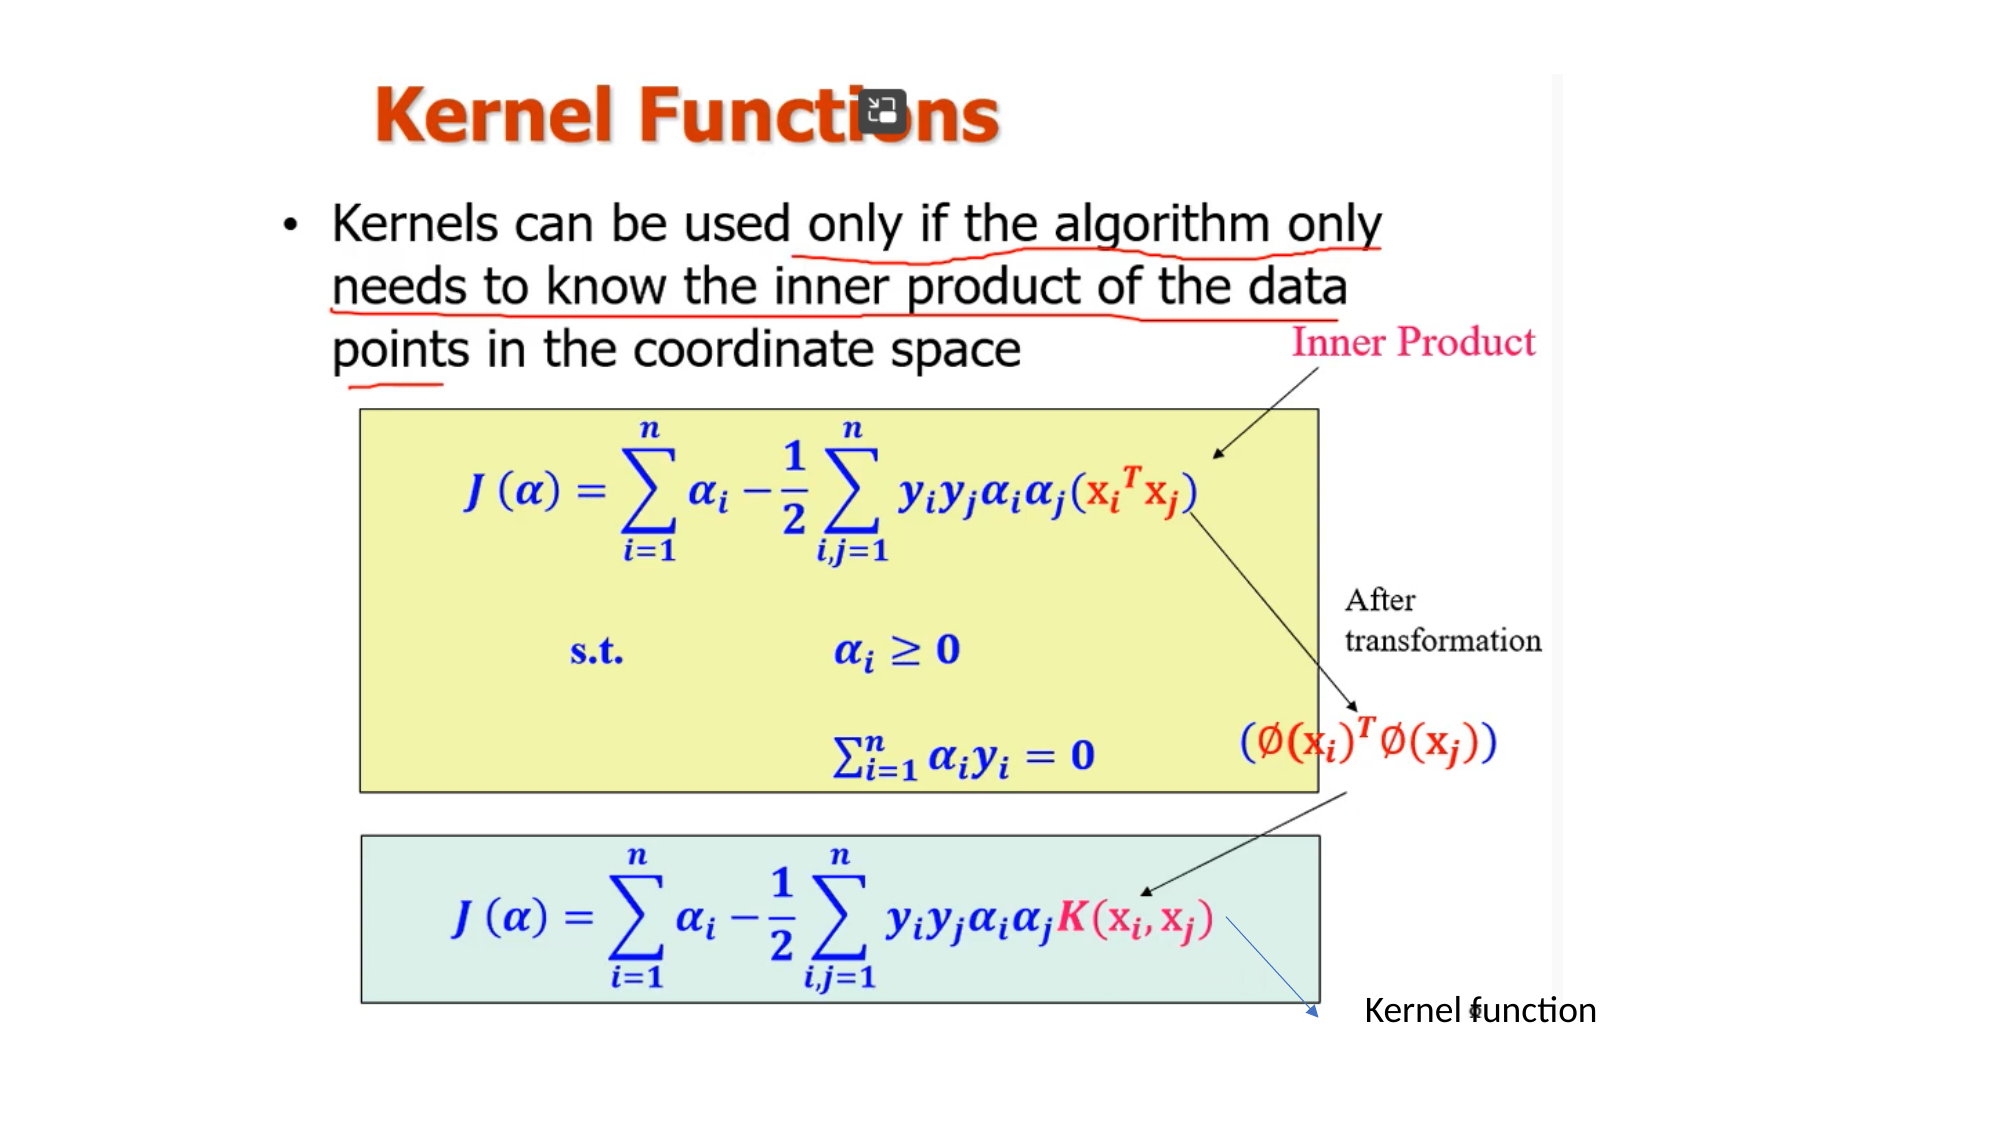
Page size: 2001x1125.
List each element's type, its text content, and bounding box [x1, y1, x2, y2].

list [263, 74, 1563, 1018]
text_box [1225, 916, 1319, 1018]
text_box Kernel function [1350, 977, 1689, 1038]
